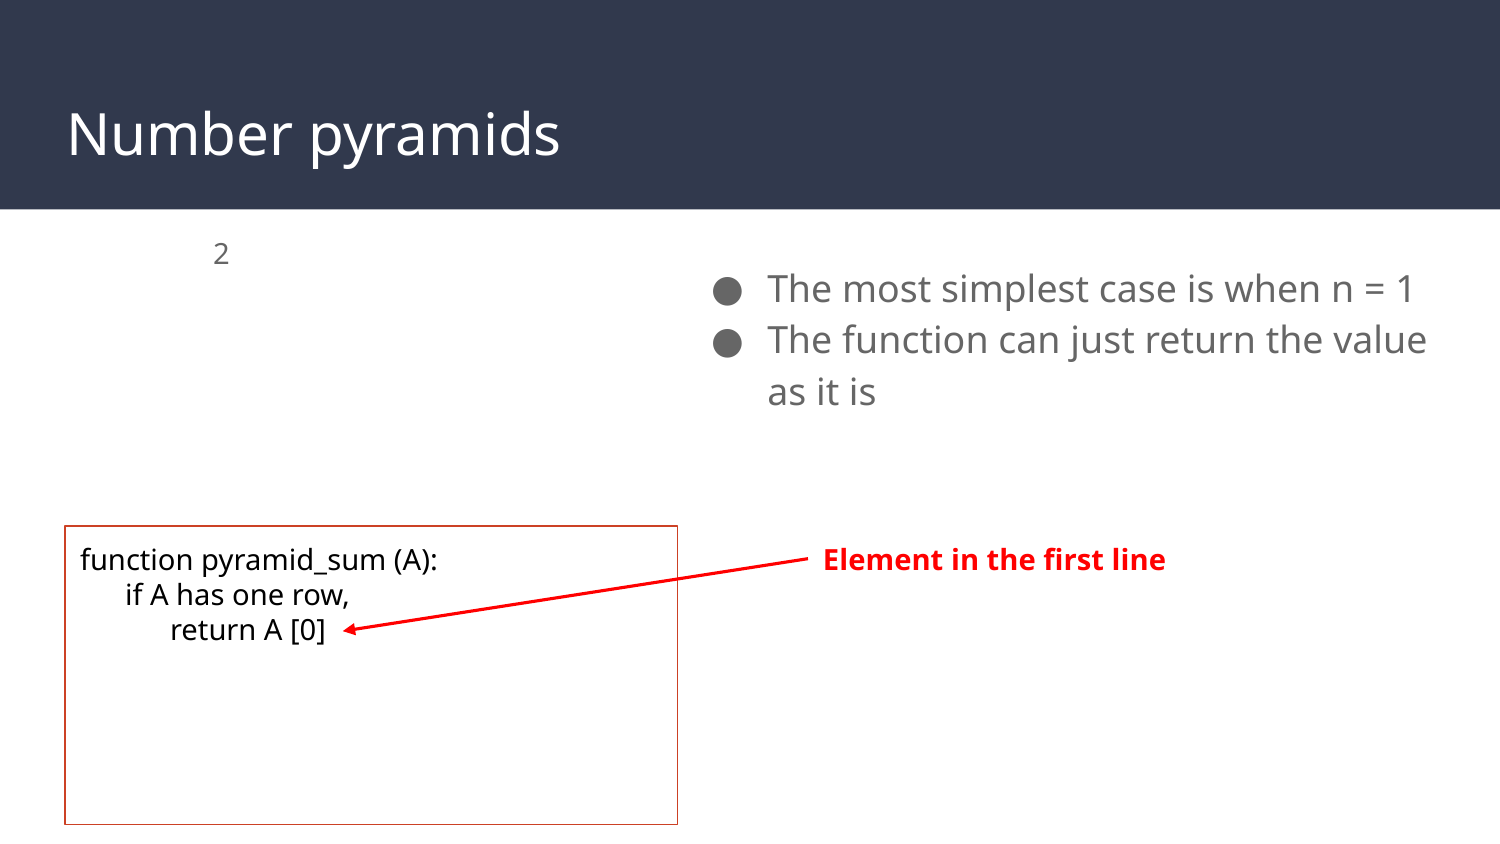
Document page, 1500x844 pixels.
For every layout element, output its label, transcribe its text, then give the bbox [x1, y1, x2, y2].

text_box Element in the first line [807, 526, 1365, 592]
title Number pyramids [51, 82, 1449, 185]
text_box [342, 558, 809, 632]
list The most simplest case is when n = 1 The function can just return the value as it is [677, 242, 1455, 844]
text_box function pyramid_sum (A): if A has one row, return A [0] [64, 526, 677, 825]
list 2 [26, 214, 417, 514]
